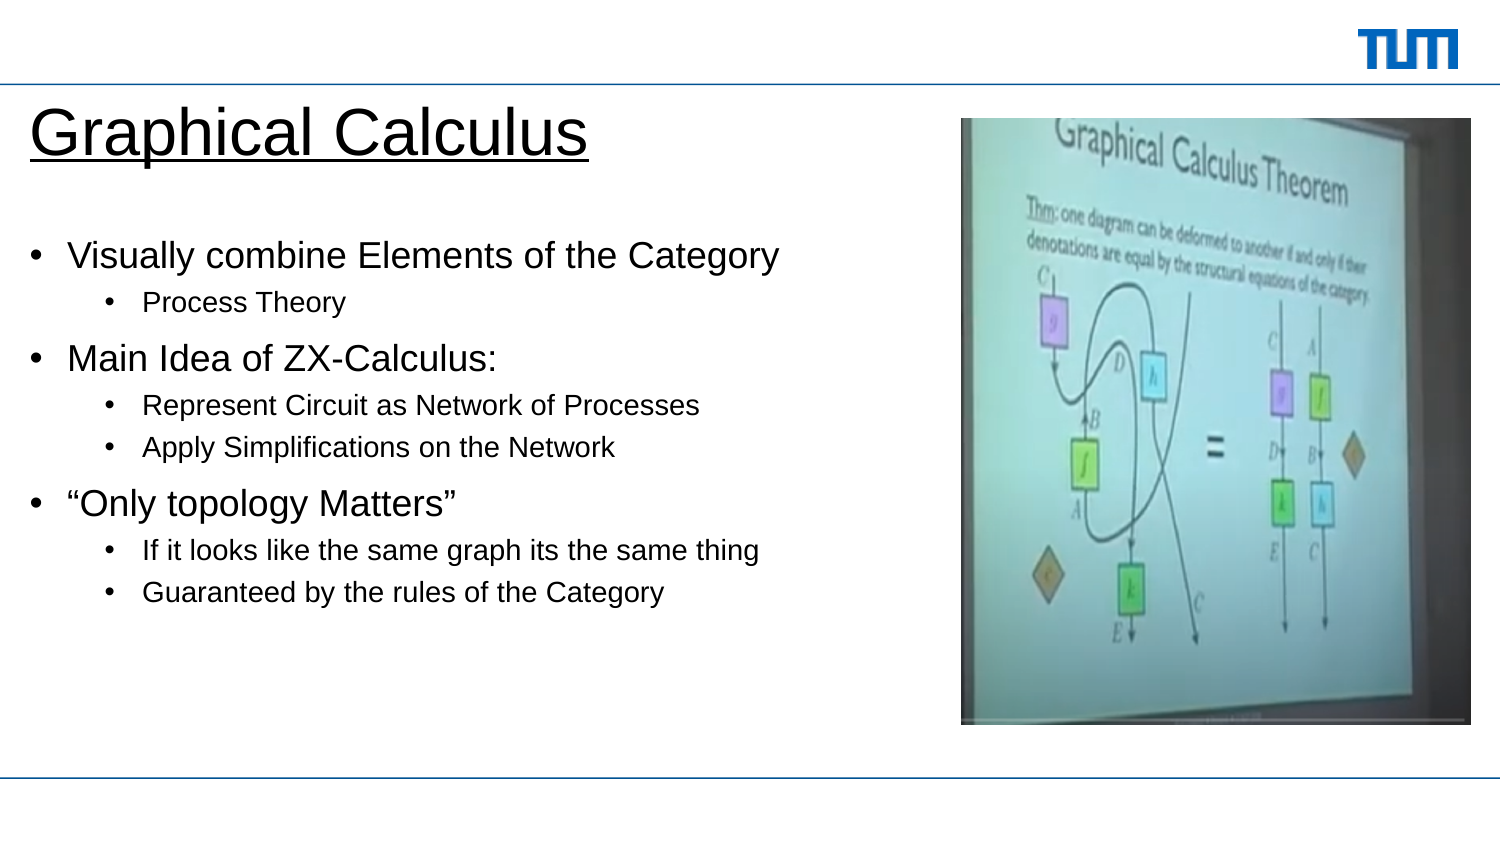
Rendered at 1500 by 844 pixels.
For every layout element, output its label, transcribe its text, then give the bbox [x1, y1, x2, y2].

title Graphical Calculus [29, 89, 1477, 178]
picture [961, 118, 1471, 725]
picture [1358, 29, 1458, 69]
list Visually combine Elements of the Category Process Theory Main Idea of ZX-Calculus: Represent Circuit as Network of Processes Apply Simplifications on the Network “Only topology Matters” If it looks like the same graph its the same thing Guaranteed by the rules of the Category [29, 236, 926, 739]
